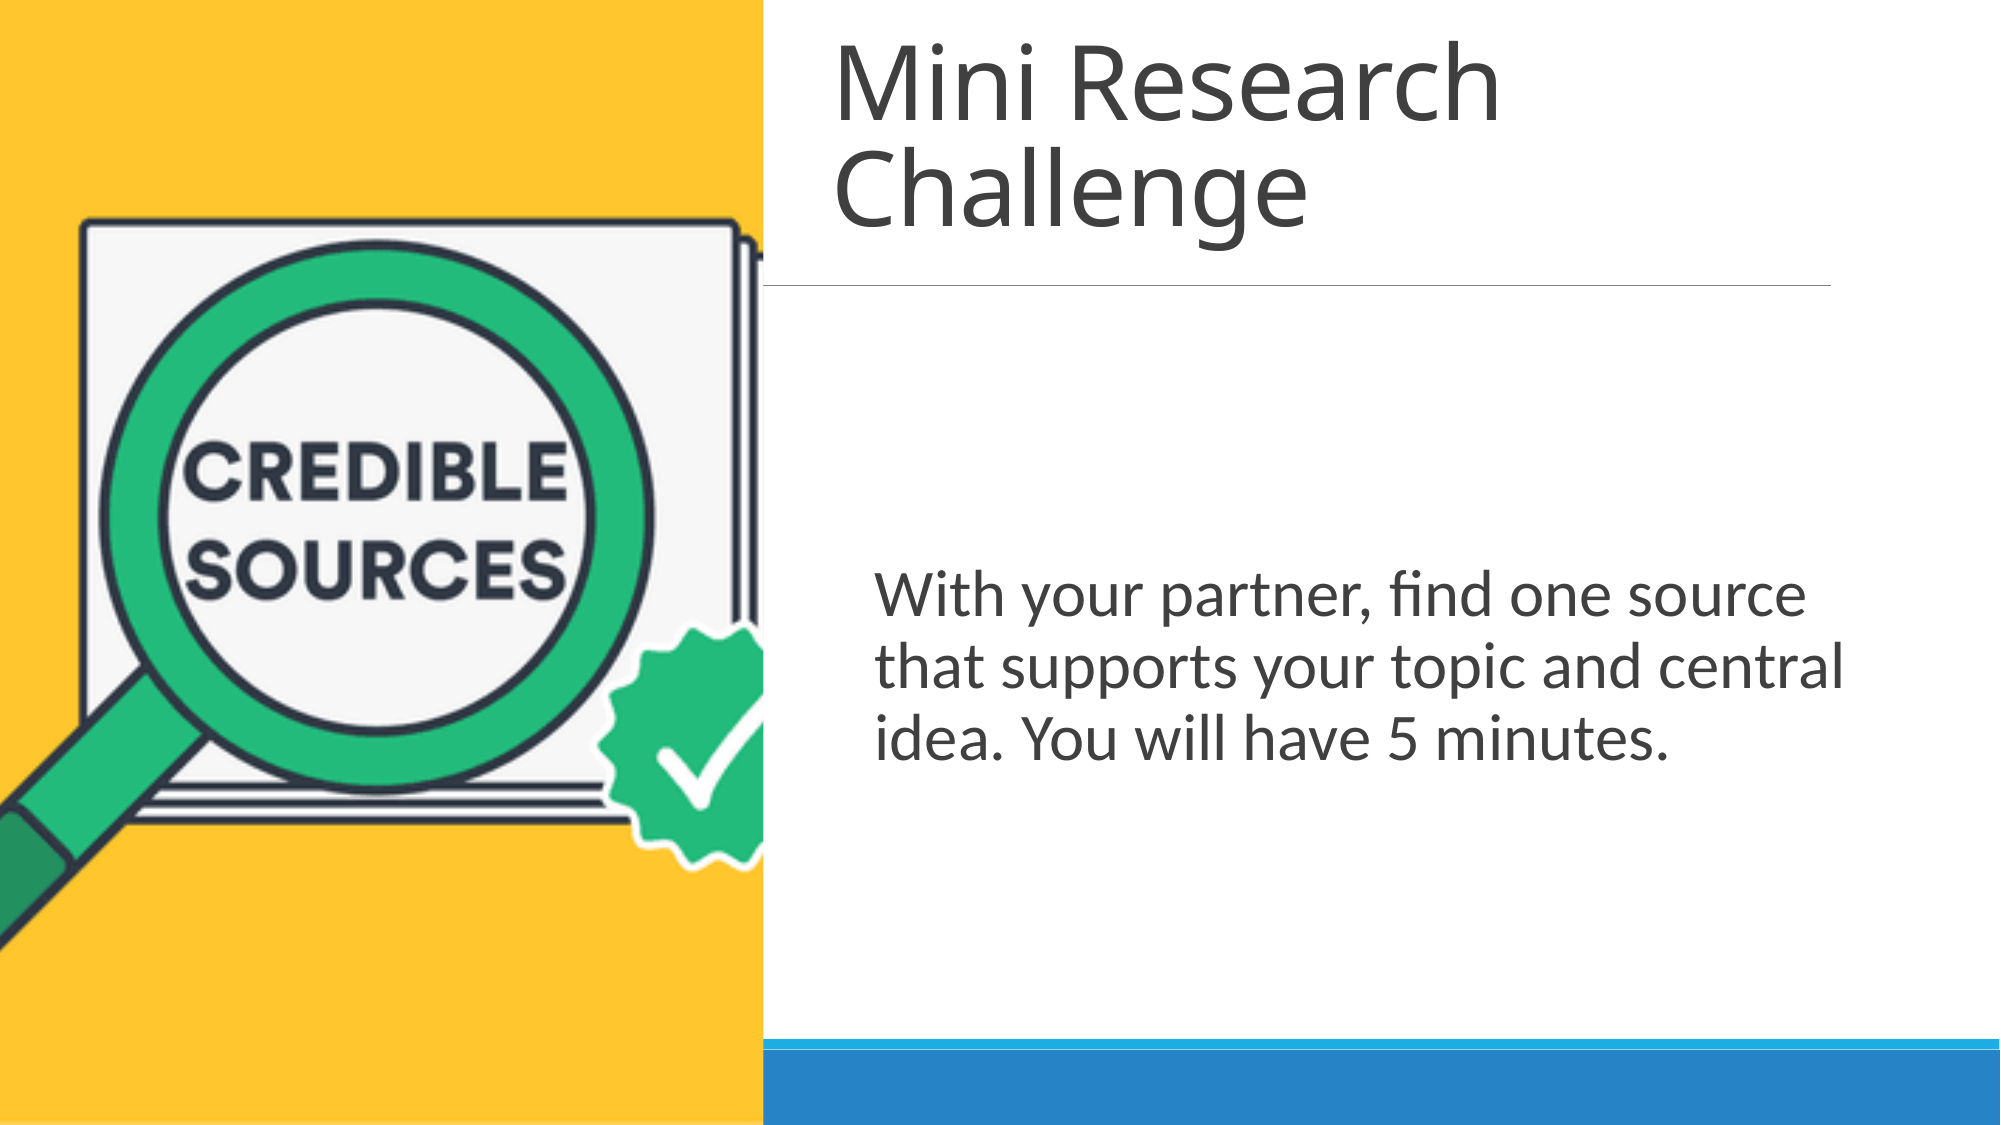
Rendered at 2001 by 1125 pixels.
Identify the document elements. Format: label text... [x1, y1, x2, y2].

list With your partner, find one source that supports your topic and central idea. You will have 5 minutes. [859, 441, 1905, 840]
picture [0, 0, 764, 1125]
title Mini Research Challenge [816, 17, 1861, 255]
